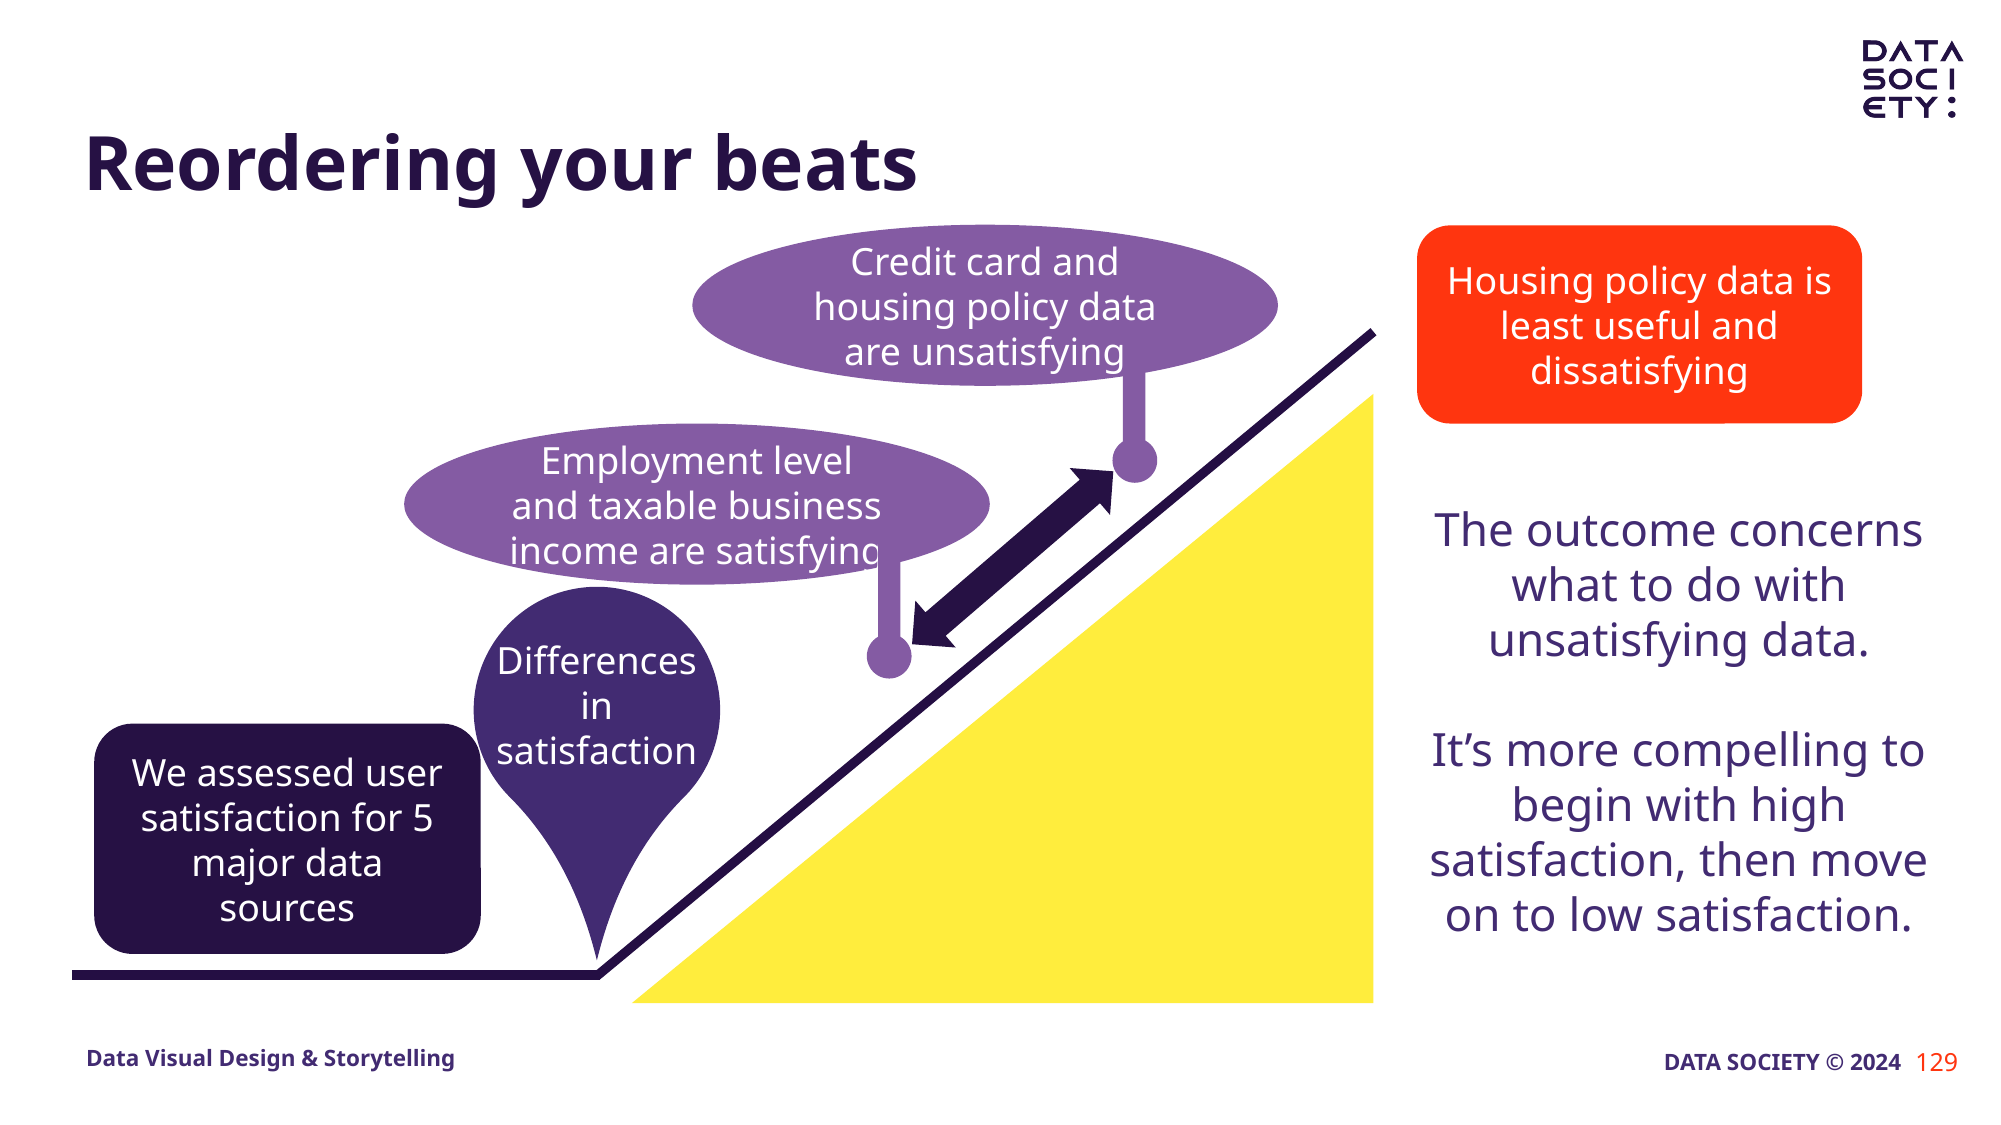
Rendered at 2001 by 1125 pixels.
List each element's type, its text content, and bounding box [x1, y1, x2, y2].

text_box Differences in satisfaction [465, 629, 591, 780]
text_box [495, 780, 591, 939]
text_box [504, 586, 591, 629]
text_box We assessed user satisfaction for 5 major data sources [94, 723, 481, 954]
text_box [596, 331, 1374, 977]
slide_number 129 [1853, 1019, 1974, 1106]
text_box Employment level and taxable business income are satisfying [404, 429, 591, 580]
text_box [631, 982, 1374, 1004]
text_box The outcome concerns what to do with unsatisfying data. It’s more compelling to begin with high satisfaction, then move on to low satisfaction. [1398, 493, 1959, 1004]
picture [1863, 40, 1964, 118]
title Reordering your beats [68, 87, 1932, 213]
text_box Housing policy data is least useful and dissatisfying [1417, 225, 1863, 424]
text_box Credit card and housing policy data are unsatisfying [692, 224, 1279, 330]
